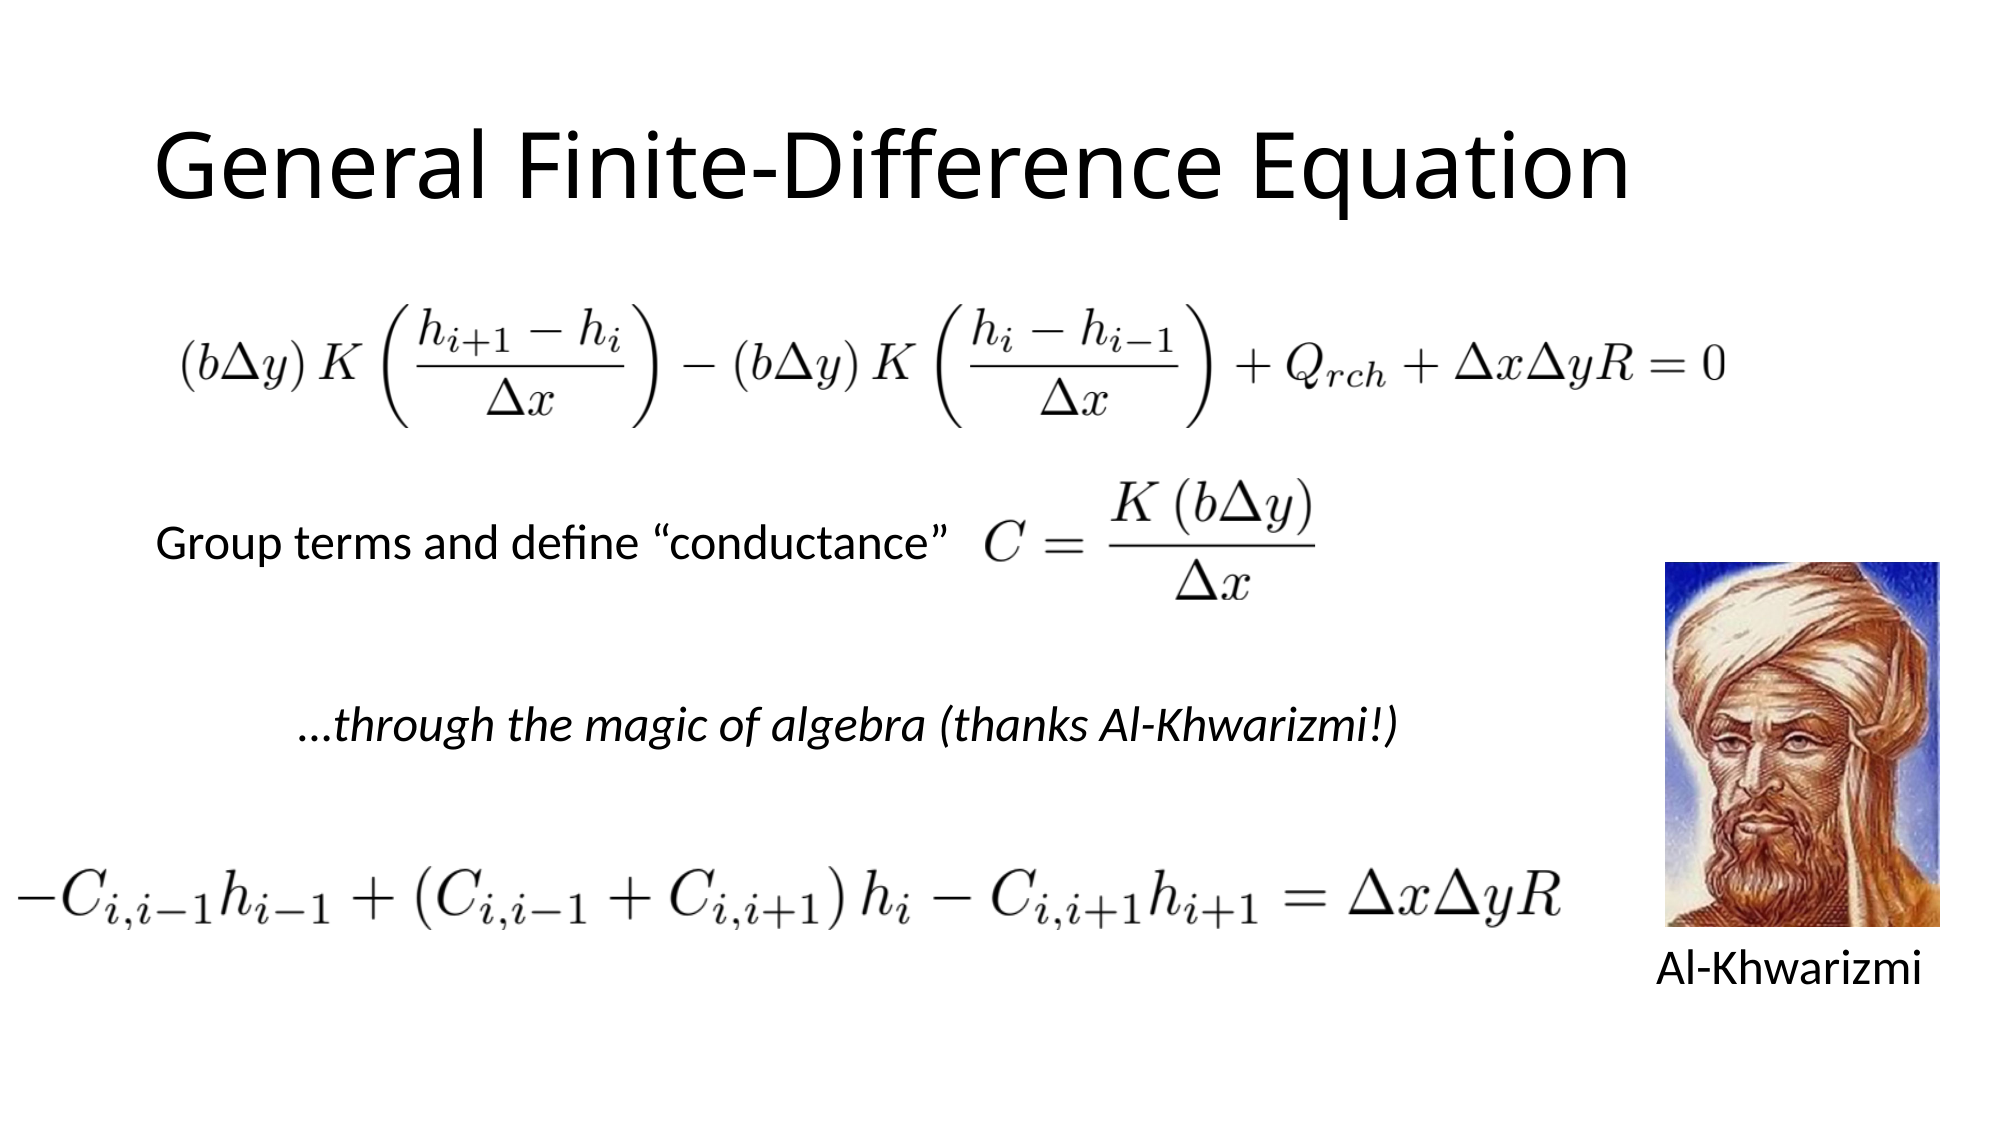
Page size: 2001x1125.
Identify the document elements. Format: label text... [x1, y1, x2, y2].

text_box …through the magic of algebra (thanks Al-Khwarizmi!) [283, 683, 1416, 759]
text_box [1639, 562, 1940, 1003]
title General Finite-Difference Equation [137, 59, 1863, 278]
picture [181, 303, 1725, 428]
text_box Group terms and define “conductance” [140, 502, 966, 577]
picture [17, 865, 1561, 930]
picture [984, 478, 1316, 600]
